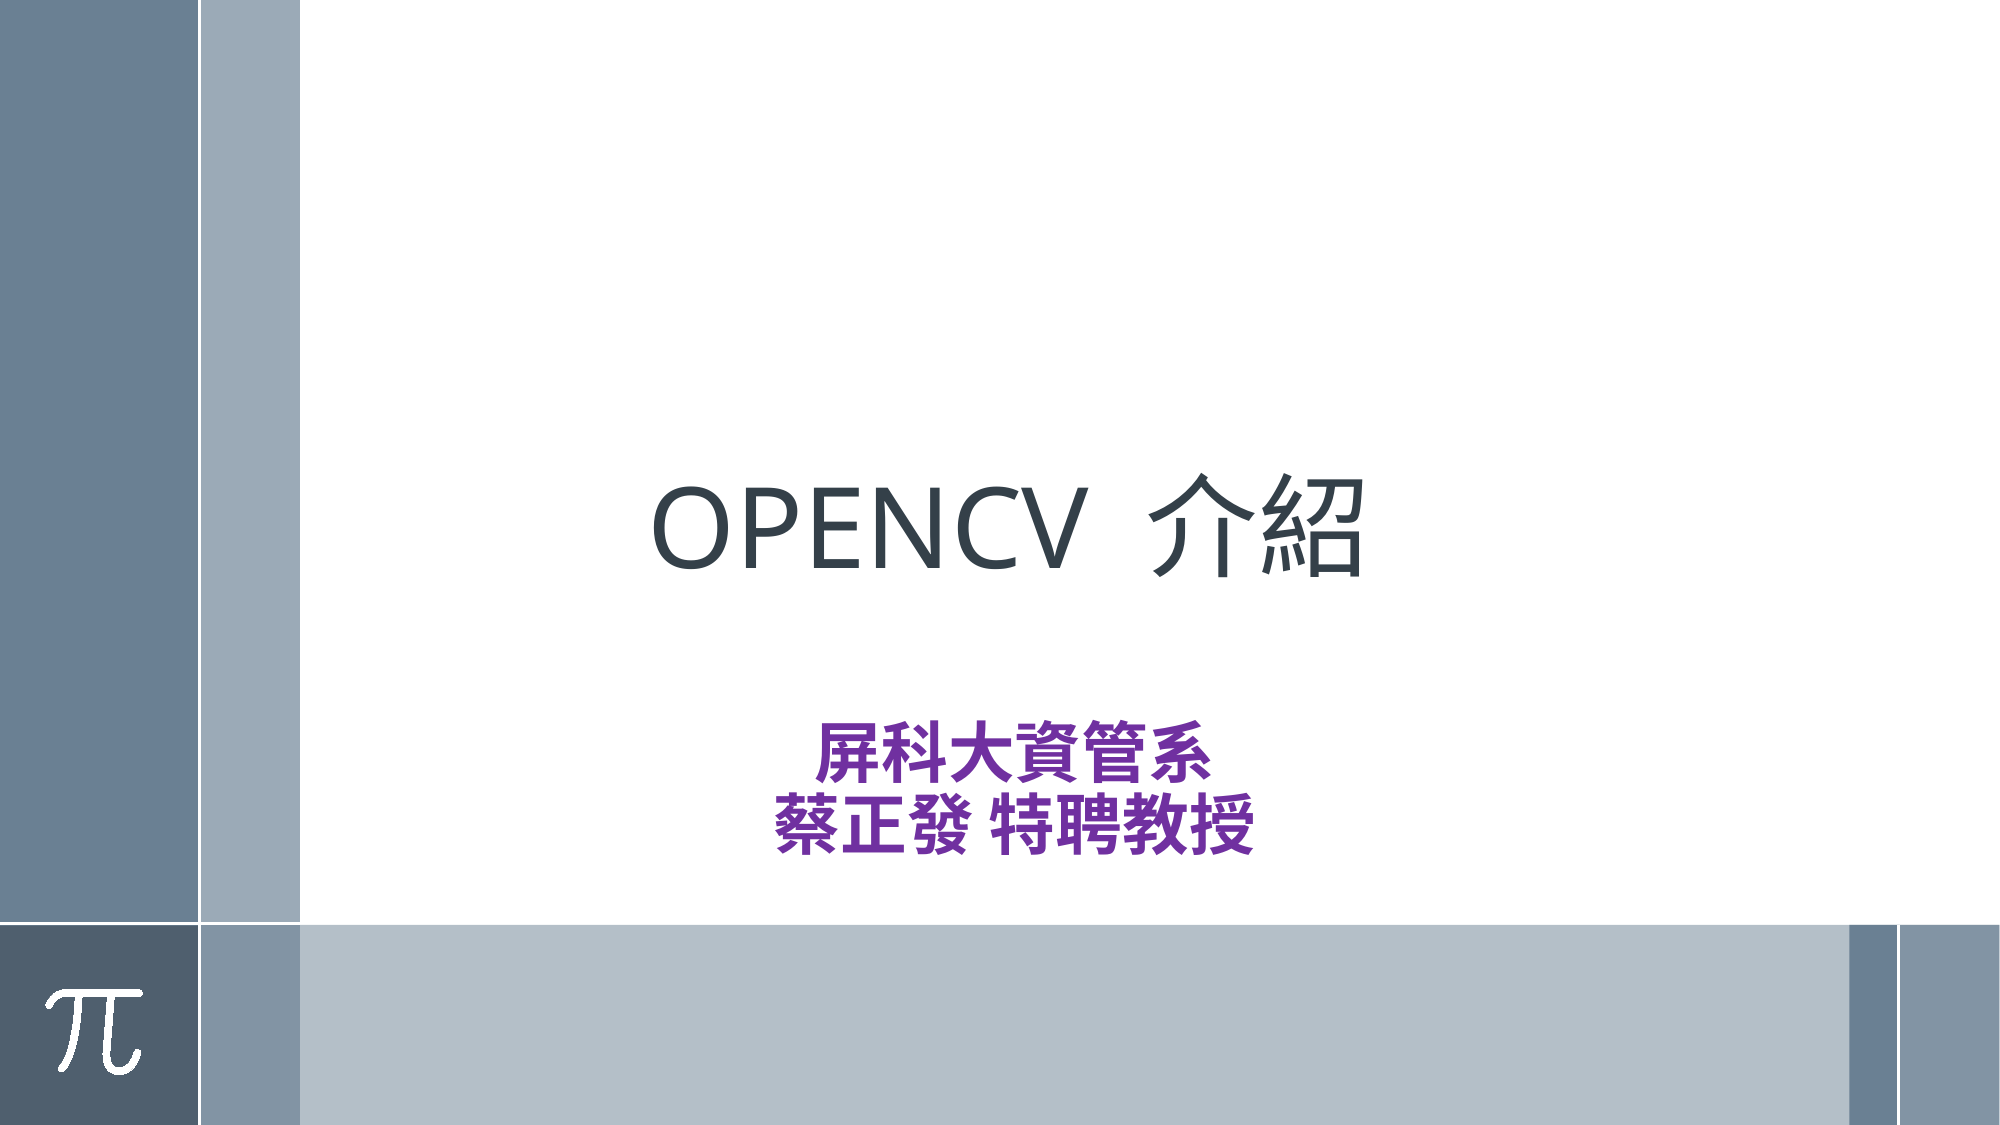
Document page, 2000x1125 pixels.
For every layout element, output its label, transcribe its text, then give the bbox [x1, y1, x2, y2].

subtitle 屏科大資管系 蔡正發 特聘教授 [398, 712, 1632, 896]
title OPENCV 介紹 [398, 160, 1788, 601]
